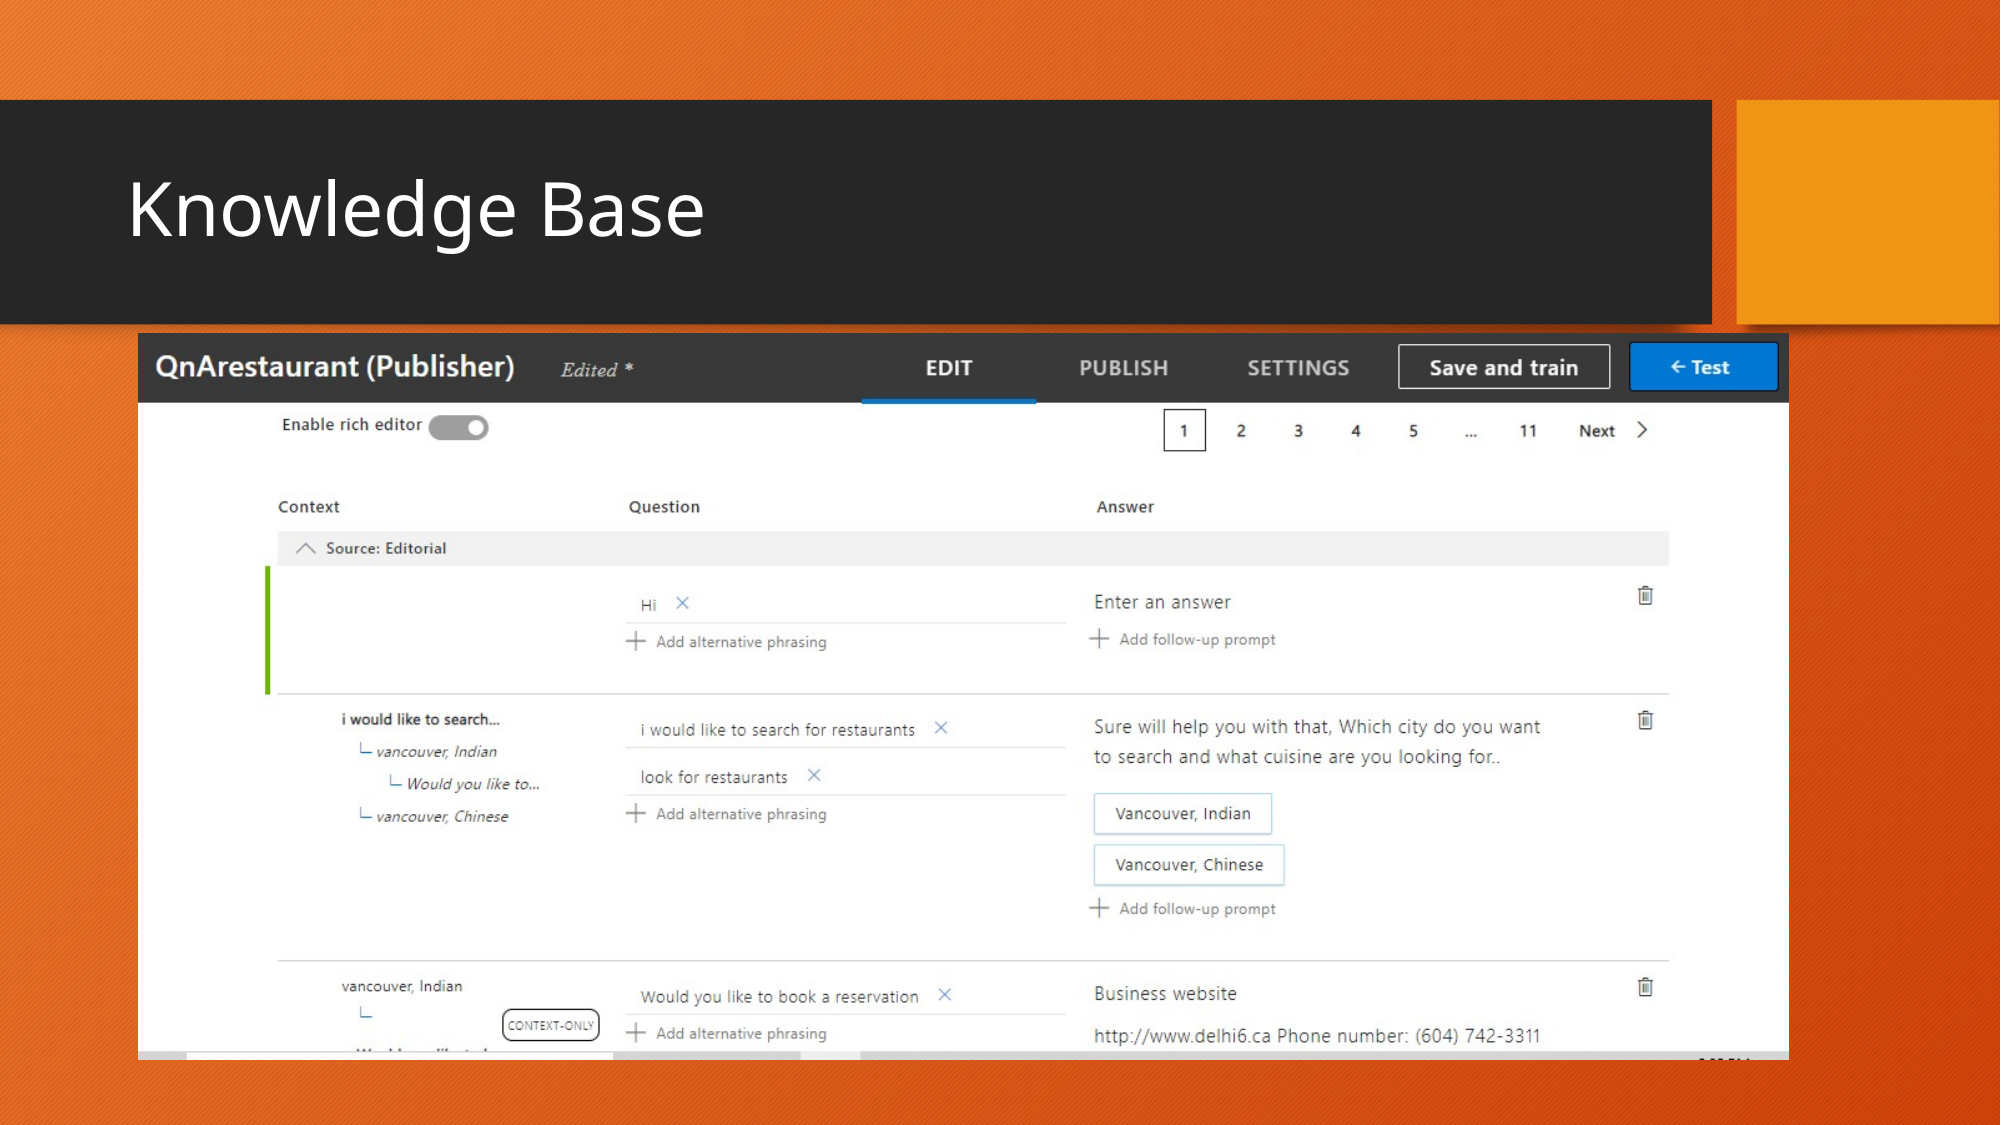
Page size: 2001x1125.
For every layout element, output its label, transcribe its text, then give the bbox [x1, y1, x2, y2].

title Knowledge Base [111, 123, 1689, 301]
picture [0, 325, 2000, 1060]
